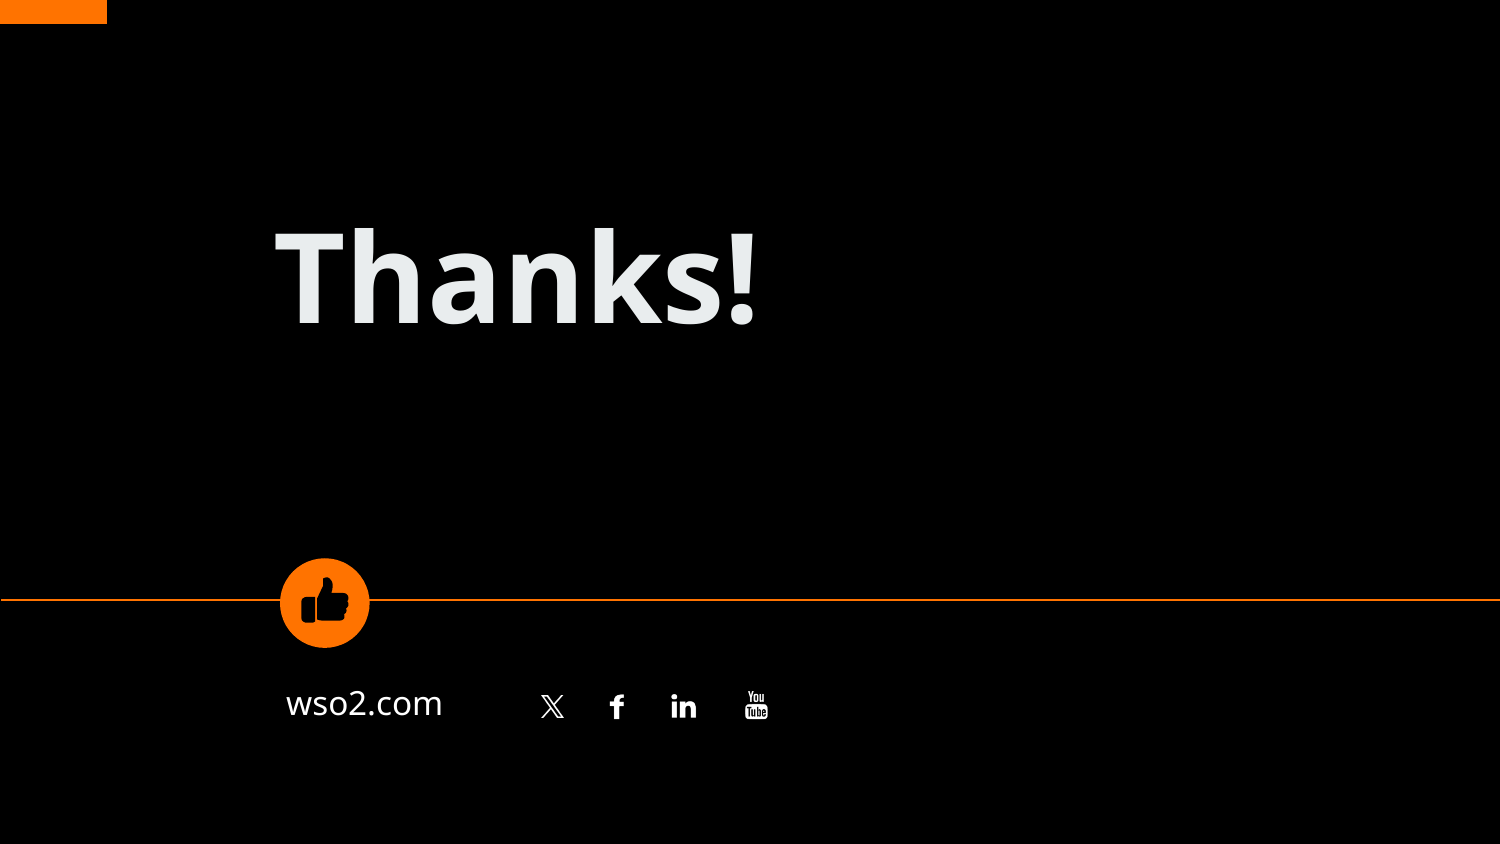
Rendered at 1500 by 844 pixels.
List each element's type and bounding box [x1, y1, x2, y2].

picture [731, 680, 780, 729]
picture [594, 680, 643, 729]
picture [541, 695, 564, 718]
picture [658, 680, 707, 729]
